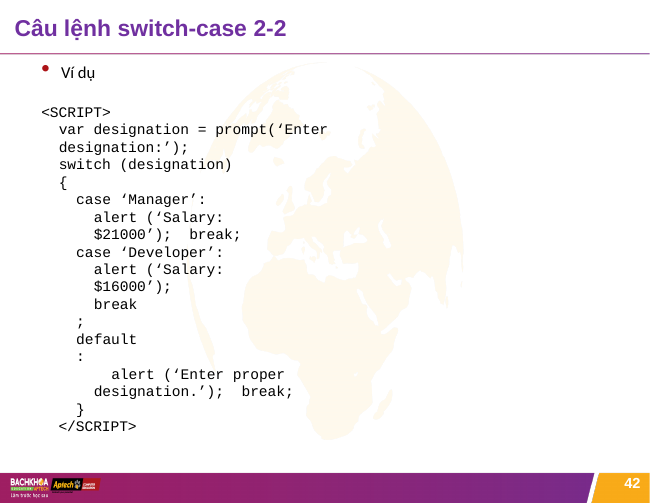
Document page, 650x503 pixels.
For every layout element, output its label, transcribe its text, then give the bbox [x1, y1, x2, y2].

title Câu lệnh switch-case 2-2 [13, 0, 377, 70]
text_box Ví dụ <SCRIPT> var designation = prompt(‘Enter designation:’); switch (designation) { case ‘Manager’: alert (‘Salary: $21000’); break; case ‘Developer’: alert (‘Salary: $16000’); break; default: alert (‘Enter proper designation.’); break; } </SCRIPT> [40, 60, 468, 435]
picture [0, 0, 650, 503]
slide_number 42 [617, 340, 646, 503]
